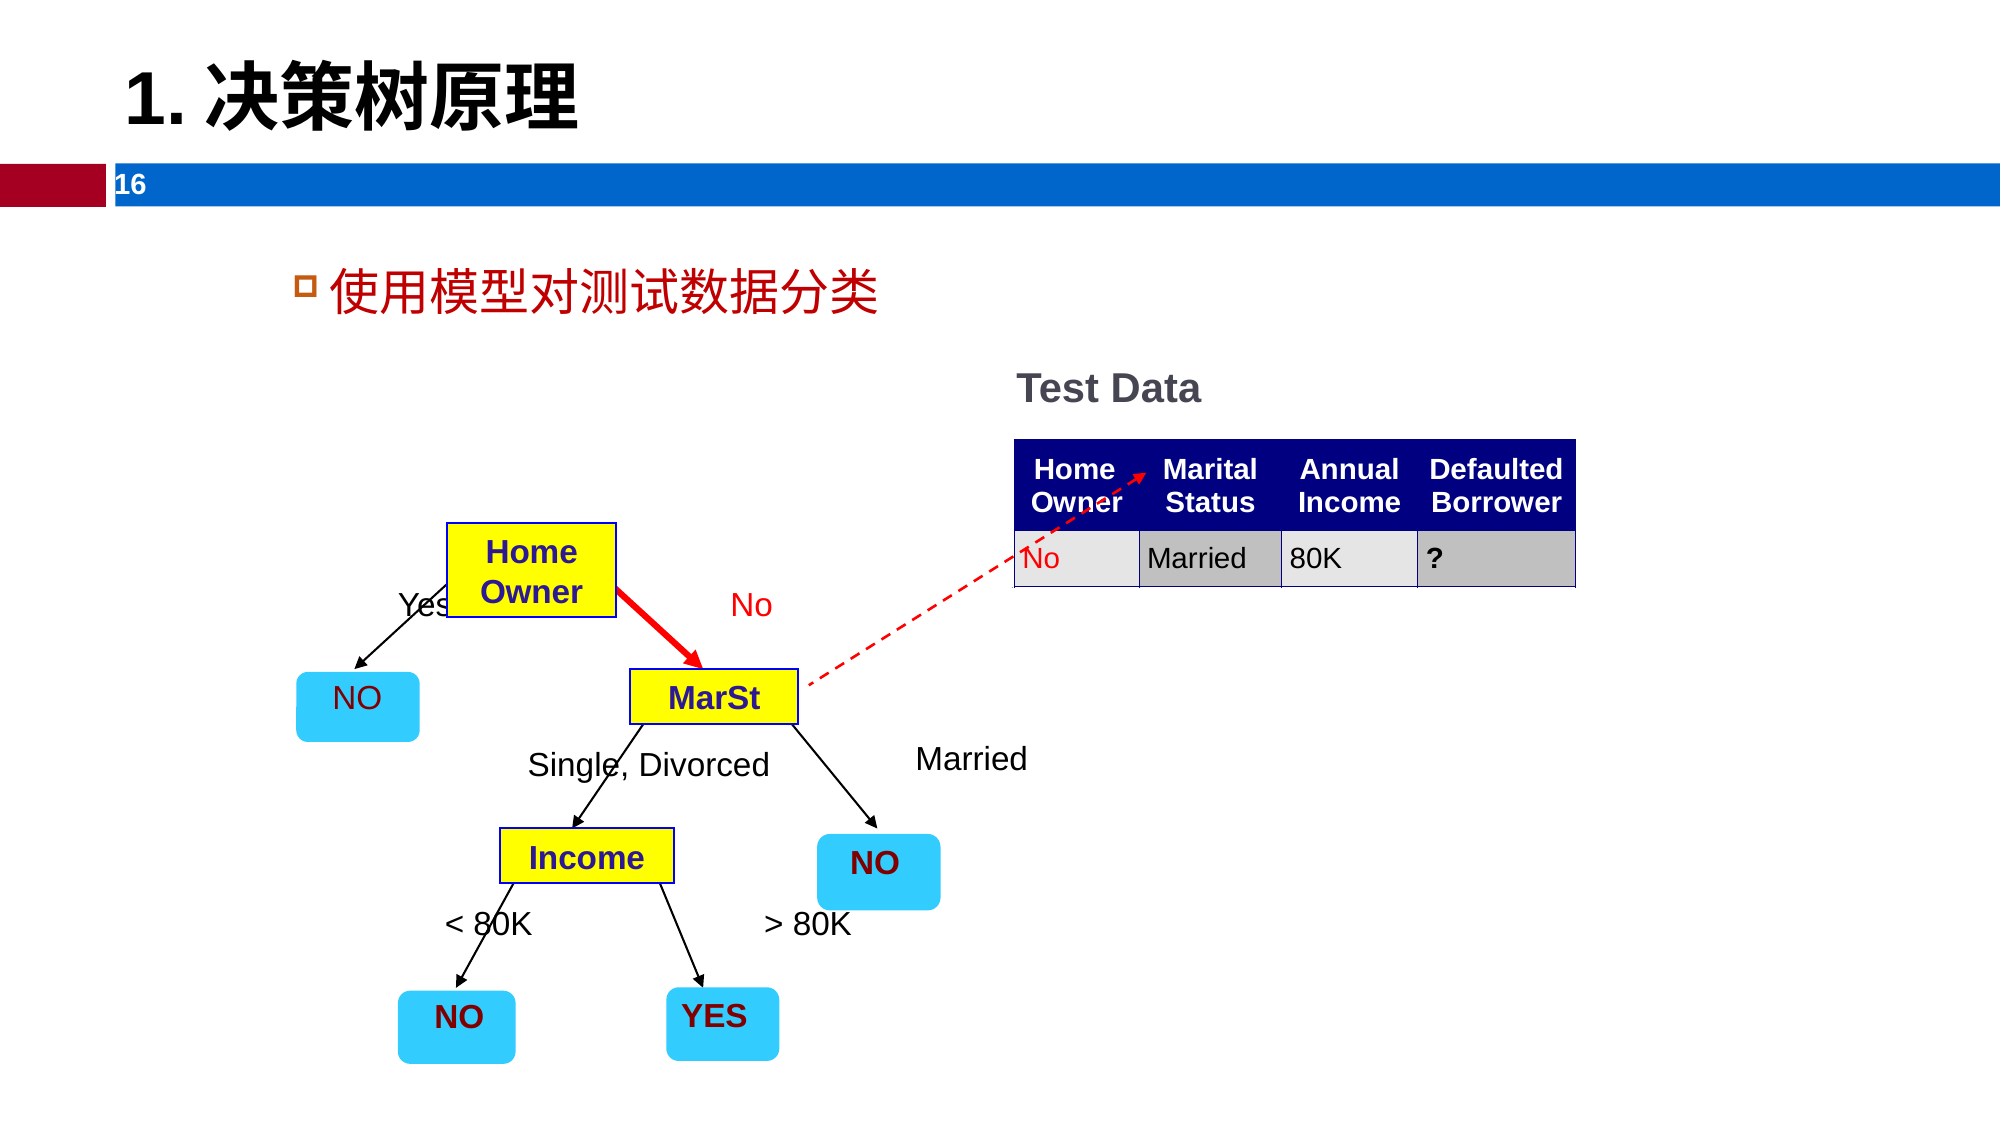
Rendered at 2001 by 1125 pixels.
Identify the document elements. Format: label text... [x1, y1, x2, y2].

title 1.决策树原理 [109, 38, 2000, 150]
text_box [296, 363, 1591, 1065]
text_box 使用模型对测试数据分类 [277, 244, 1666, 1041]
